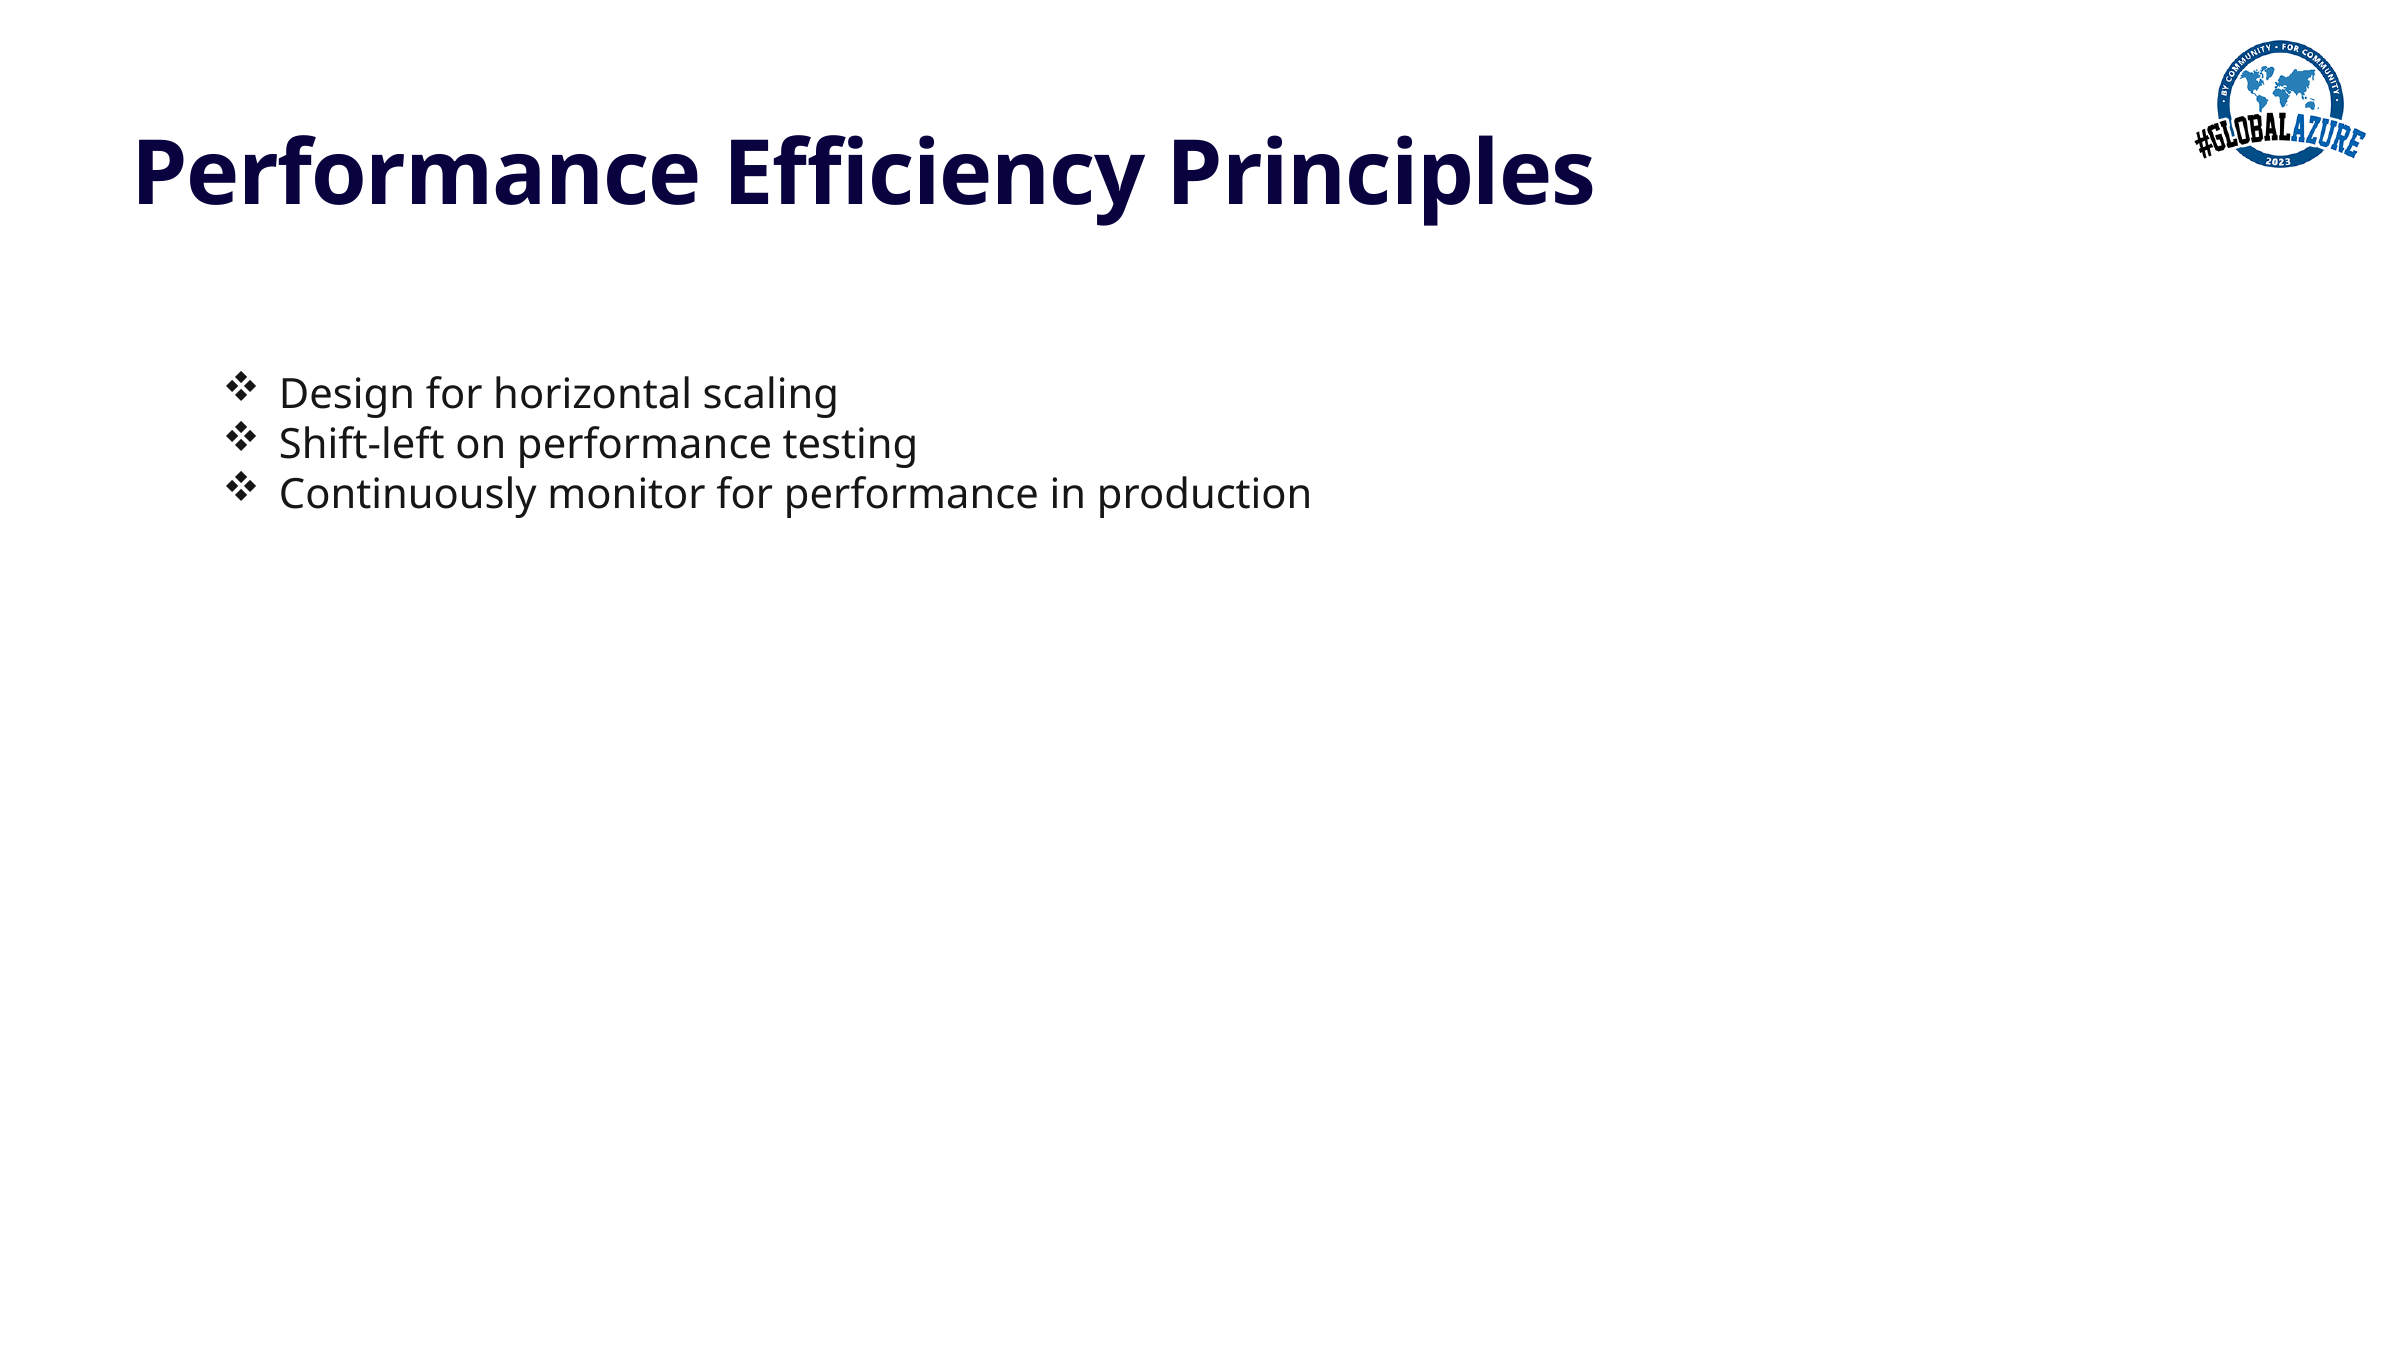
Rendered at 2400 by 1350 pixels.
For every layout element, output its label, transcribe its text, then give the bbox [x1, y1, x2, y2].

text_box Design for horizontal scaling Shift-left on performance testing Continuously monitor for performance in production [207, 358, 1637, 578]
picture [2189, 34, 2371, 175]
title Performance Efficiency Principles [131, 125, 2051, 224]
